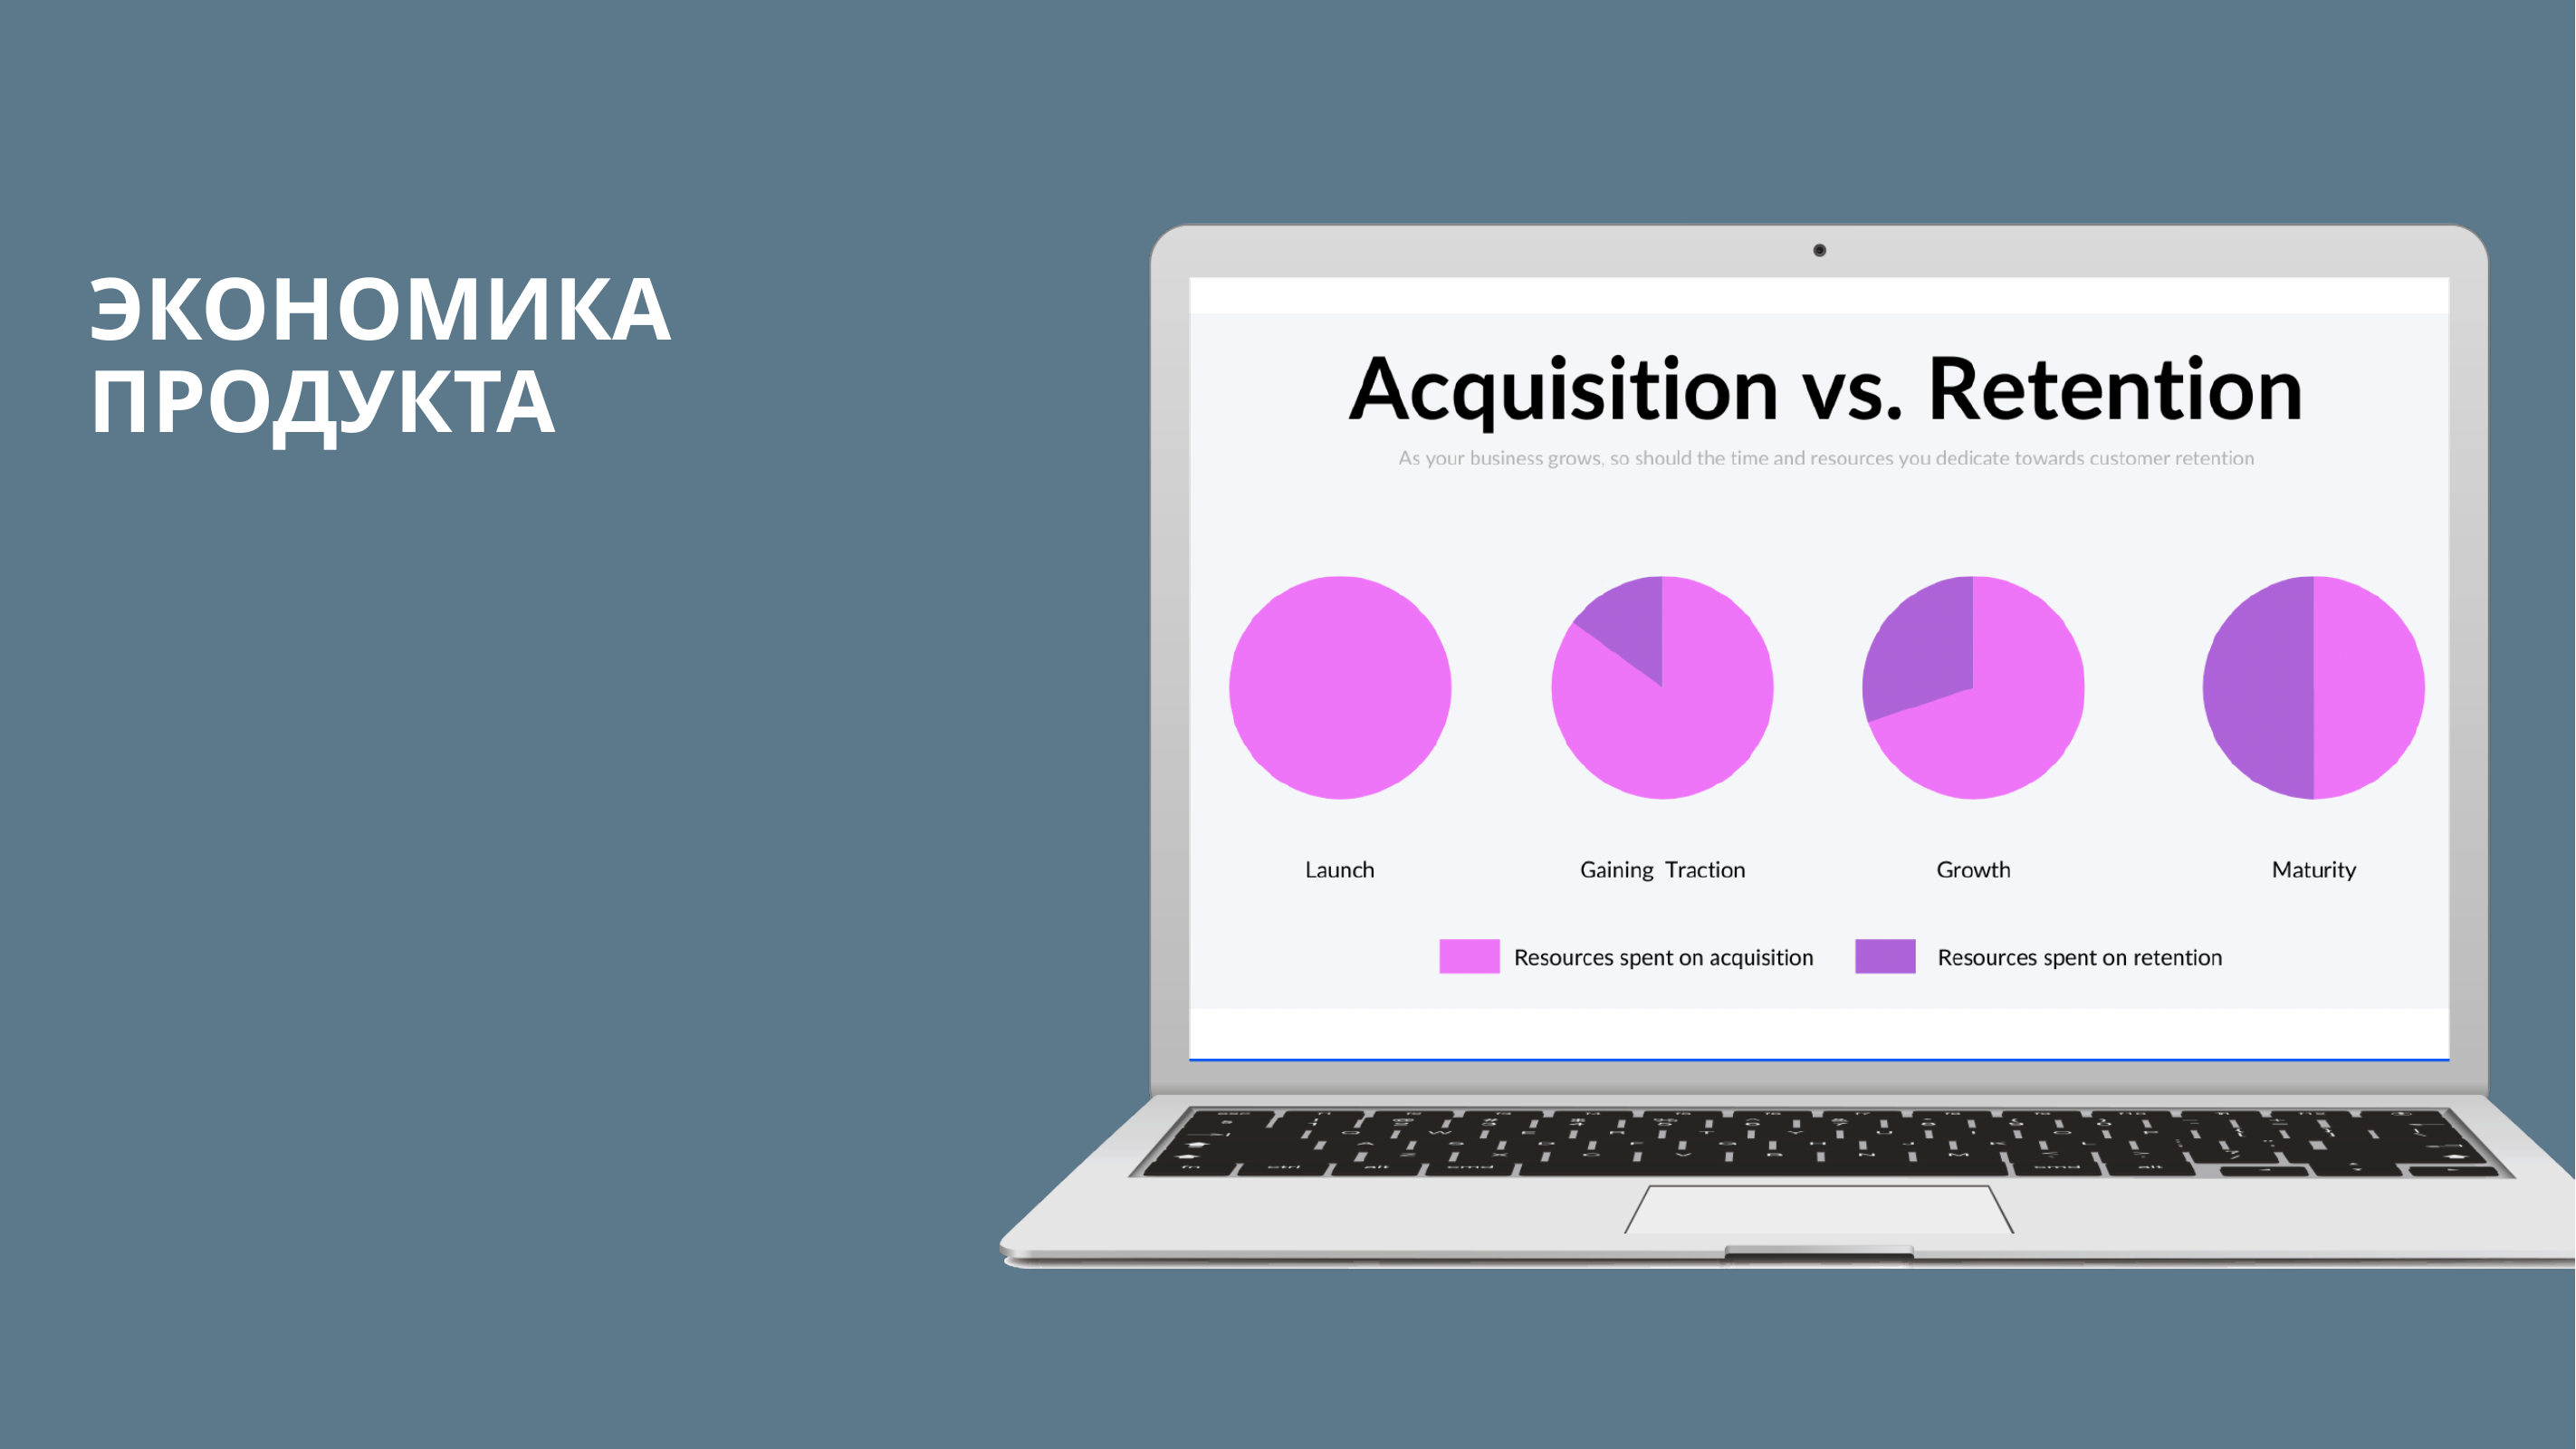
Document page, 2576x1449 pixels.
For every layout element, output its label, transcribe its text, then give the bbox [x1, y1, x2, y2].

text_box ЭКОНОМИКА ПРОДУКТА [74, 259, 998, 1089]
picture [998, 187, 2575, 1306]
